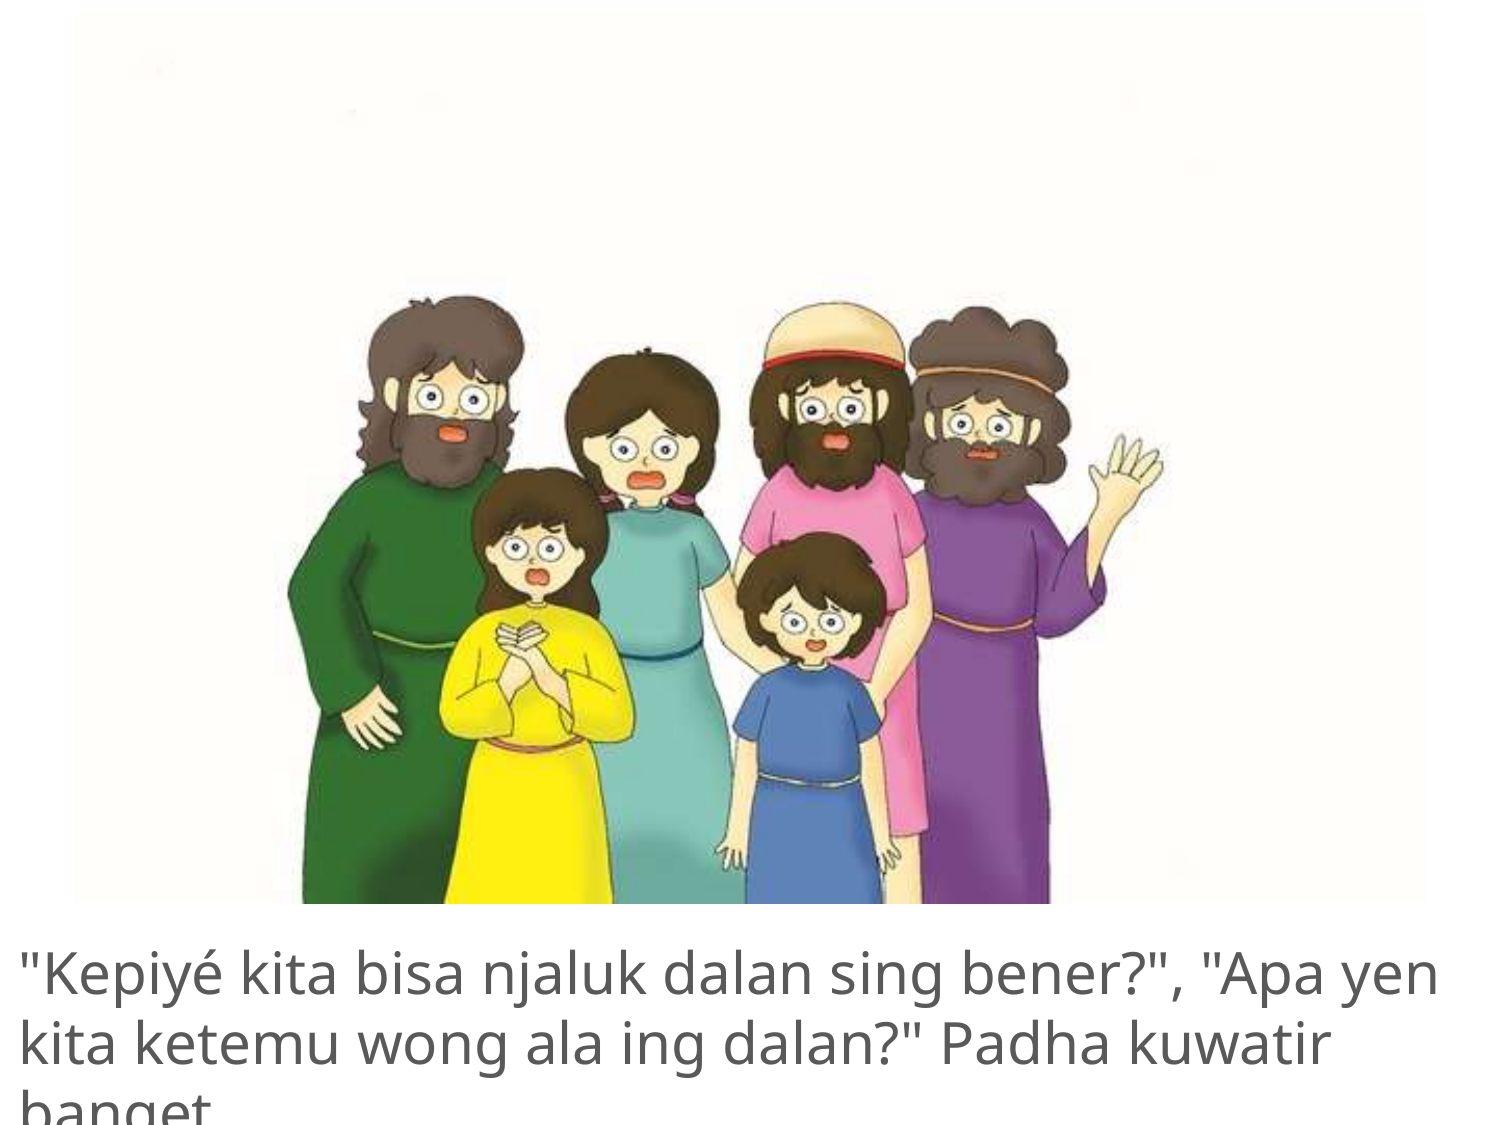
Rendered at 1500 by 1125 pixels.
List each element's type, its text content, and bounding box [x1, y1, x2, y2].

picture [74, 10, 1426, 905]
text_box "Kepiyé kita bisa njaluk dalan sing bener?", "Apa yen kita ketemu wong ala ing dalan?" Padha kuwatir banget. [4, 928, 1475, 1125]
